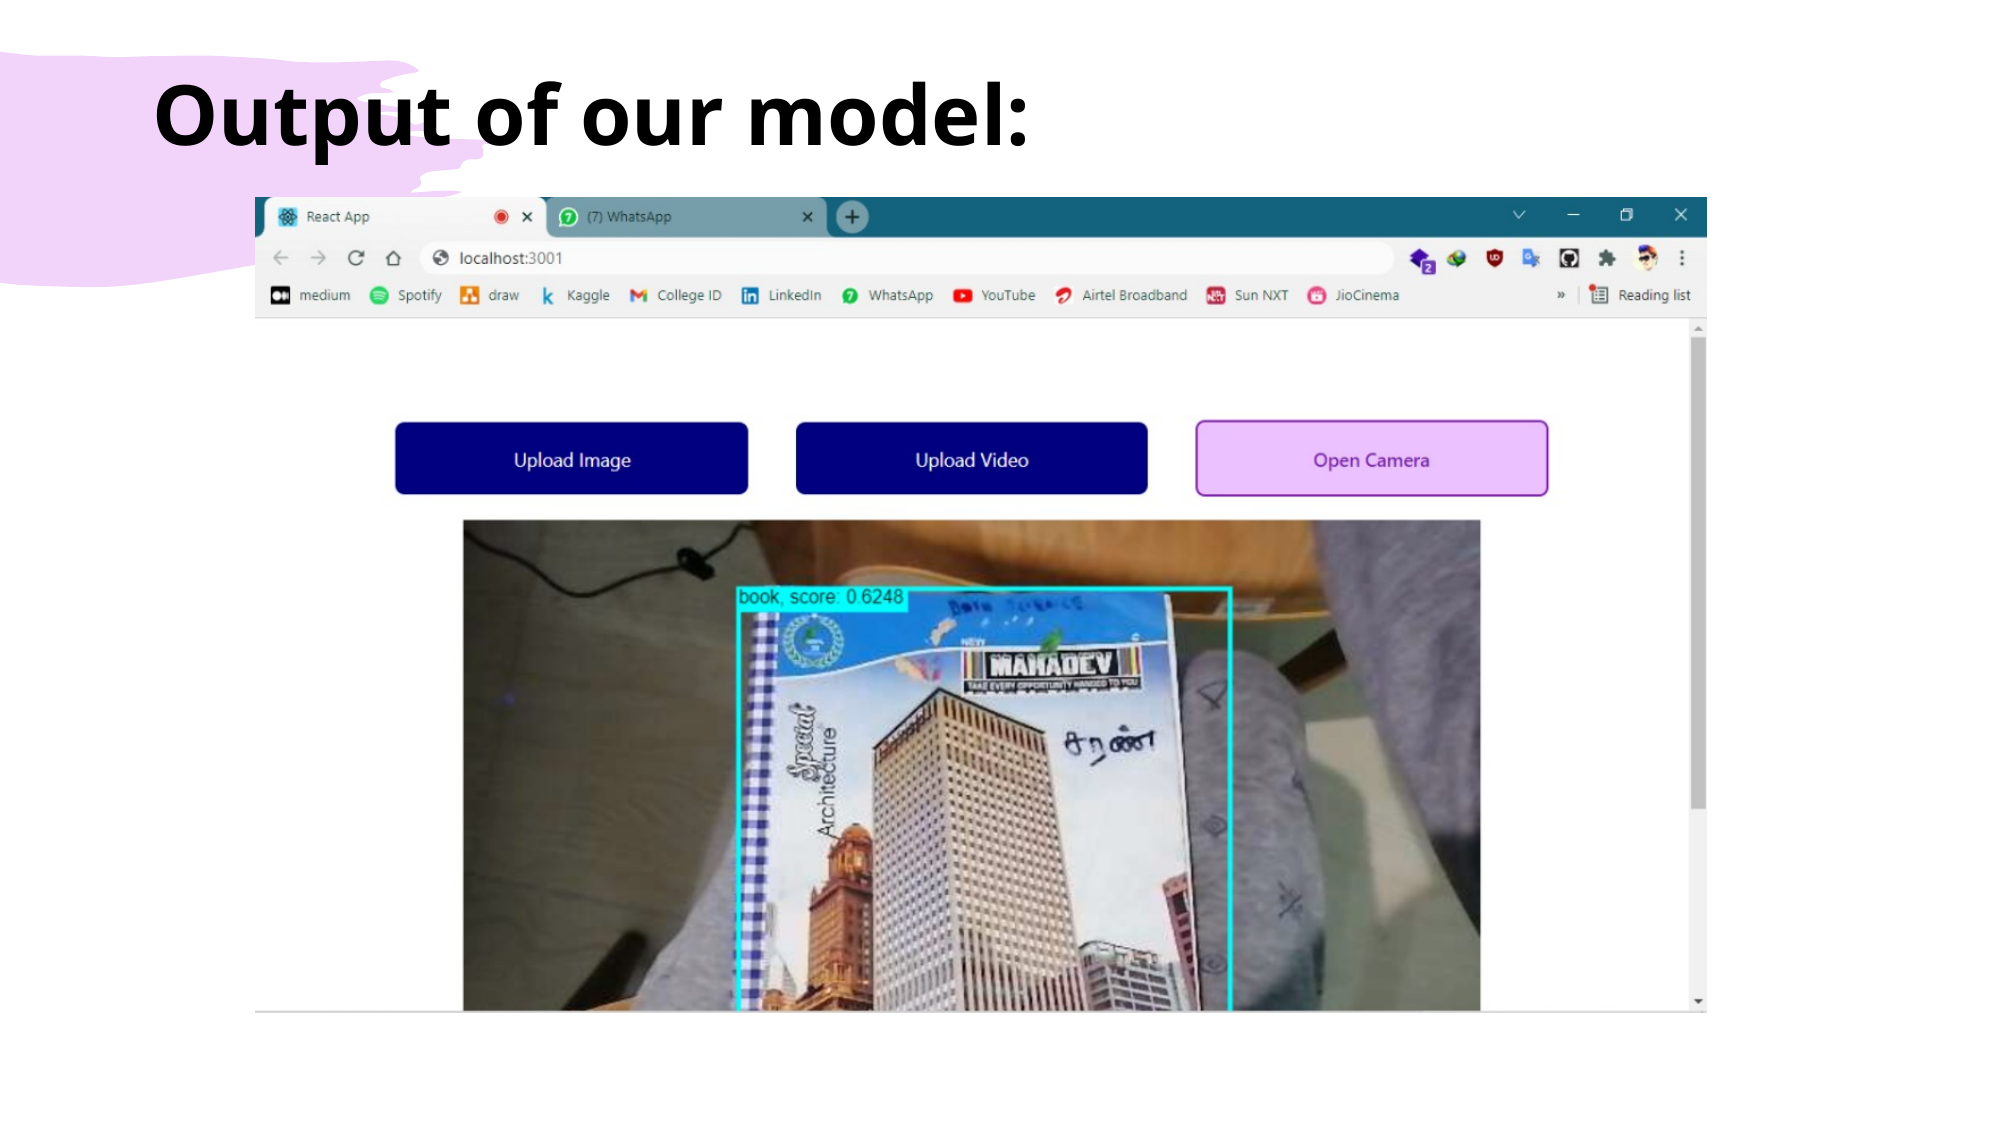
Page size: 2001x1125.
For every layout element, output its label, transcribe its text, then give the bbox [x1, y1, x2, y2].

title Output of our model: [137, 59, 1863, 278]
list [254, 197, 1707, 1013]
